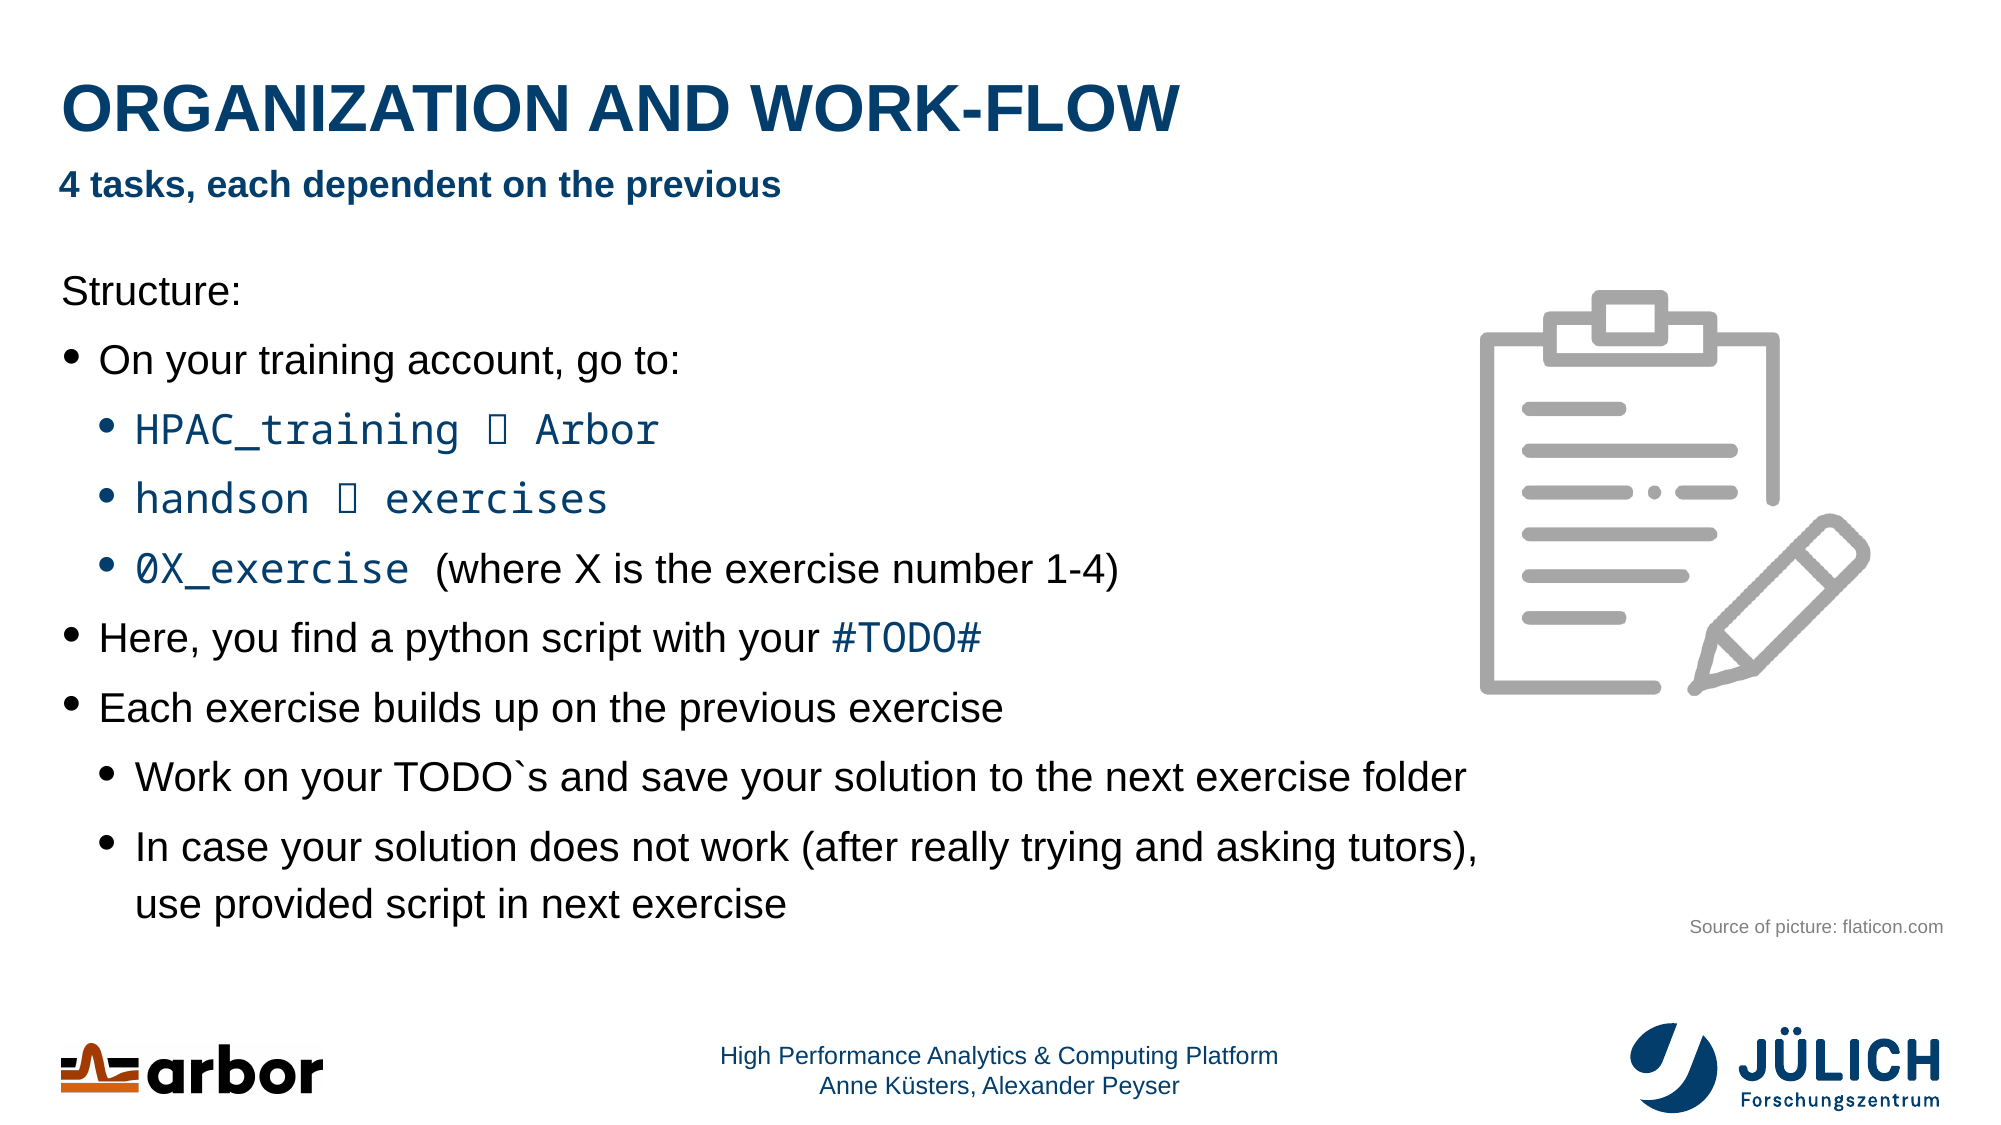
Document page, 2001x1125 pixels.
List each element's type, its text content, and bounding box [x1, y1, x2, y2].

picture [61, 1043, 323, 1094]
title ORGANIZATION and work-flow [60, 53, 1940, 238]
list Structure: On your training account, go to: HPAC_training  Arbor handson  exercises 0X_exercise (where X is the exercise number 1-4) Here, you find a python script with your #TODO# Each exercise builds up on the previous exercise Work on your TODO`s and save your solution to the next exercise folder In case your solution does not work (after really trying and asking tutors), use provided script in next exercise [60, 256, 1940, 948]
slide_number High Performance Analytics & Computing Platform Anne Küsters, Alexander Peyser [603, 1039, 1397, 1106]
list 4 tasks, each dependent on the previous [58, 154, 1937, 238]
picture [1472, 290, 1878, 696]
text_box Source of picture: flaticon.com [1674, 909, 1962, 946]
